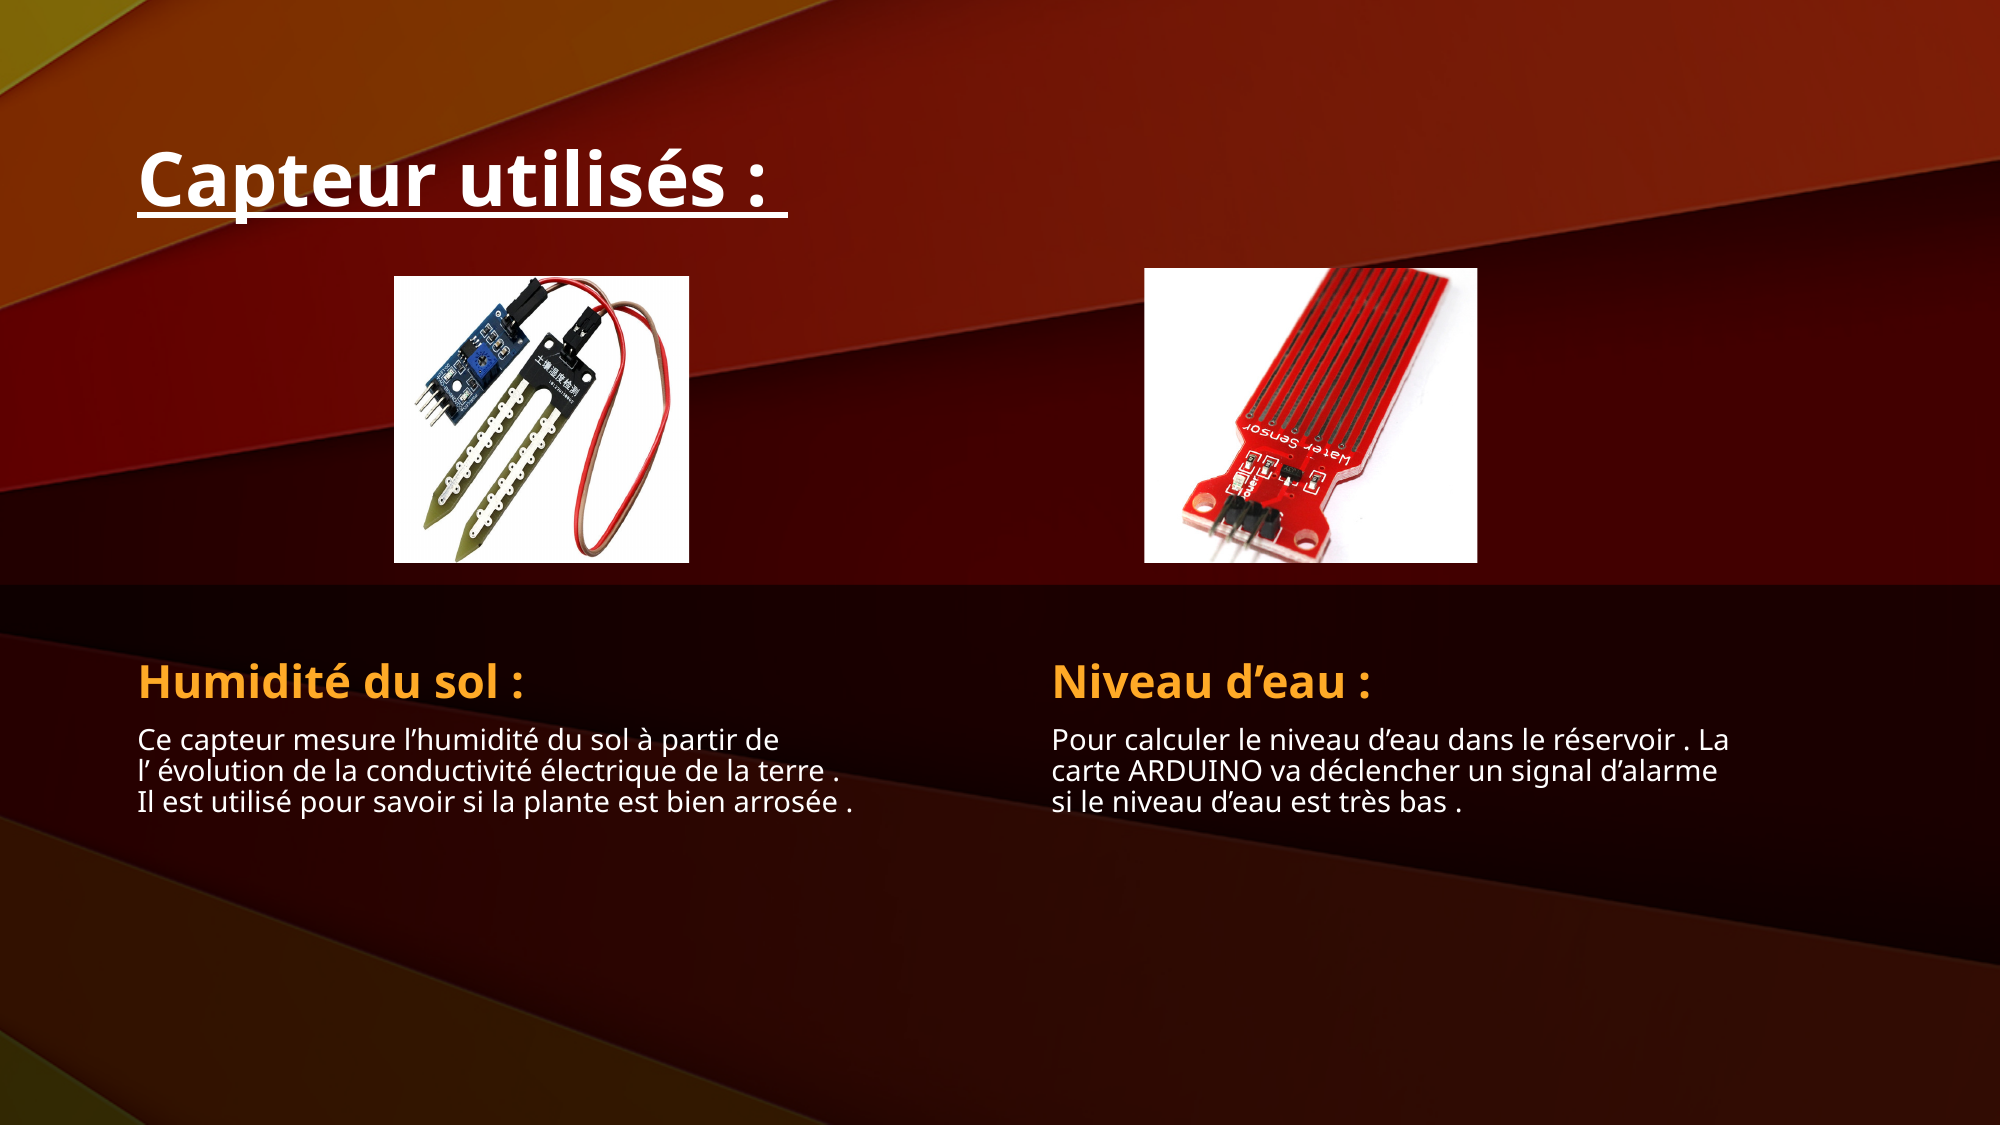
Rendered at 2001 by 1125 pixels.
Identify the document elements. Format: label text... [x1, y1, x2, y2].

list Humidité du sol : [137, 653, 863, 709]
title Capteur utilisés : [137, 132, 1471, 223]
picture [0, 0, 2000, 584]
list Ce capteur mesure l’humidité du sol à partir de l’ évolution de la conductivité électrique de la terre . Il est utilisé pour savoir si la plante est bien arrosée . [137, 725, 863, 951]
list Niveau d’eau : [1051, 653, 1742, 709]
picture [0, 585, 2000, 1125]
list Pour calculer le niveau d’eau dans le réservoir . La carte ARDUINO va déclencher un signal d’alarme si le niveau d’eau est très bas . [1051, 725, 1742, 951]
